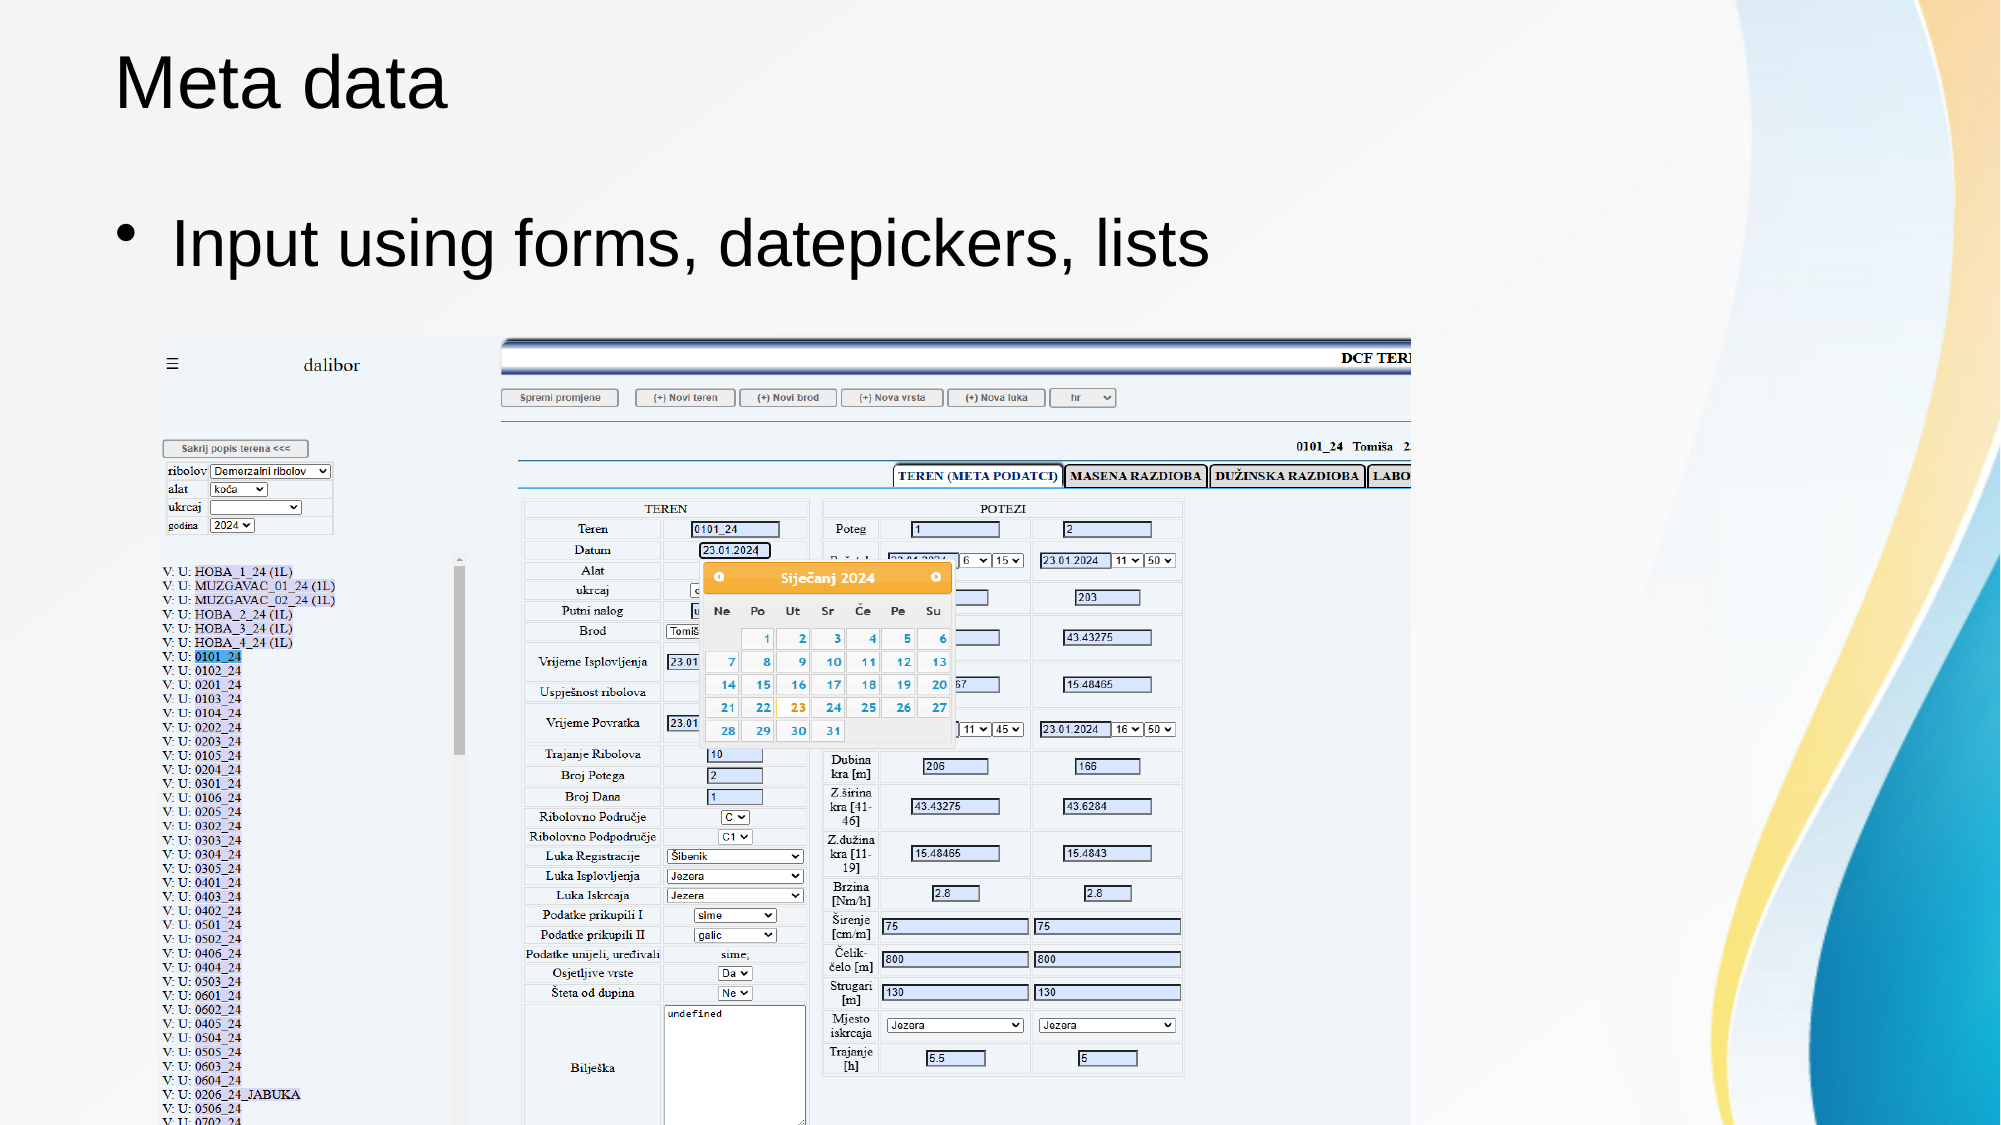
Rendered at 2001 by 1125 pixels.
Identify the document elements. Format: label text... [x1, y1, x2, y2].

list Input using forms, datepickers, lists [99, 192, 1901, 1006]
picture [0, 0, 2001, 1125]
title Meta data [99, 30, 1901, 127]
